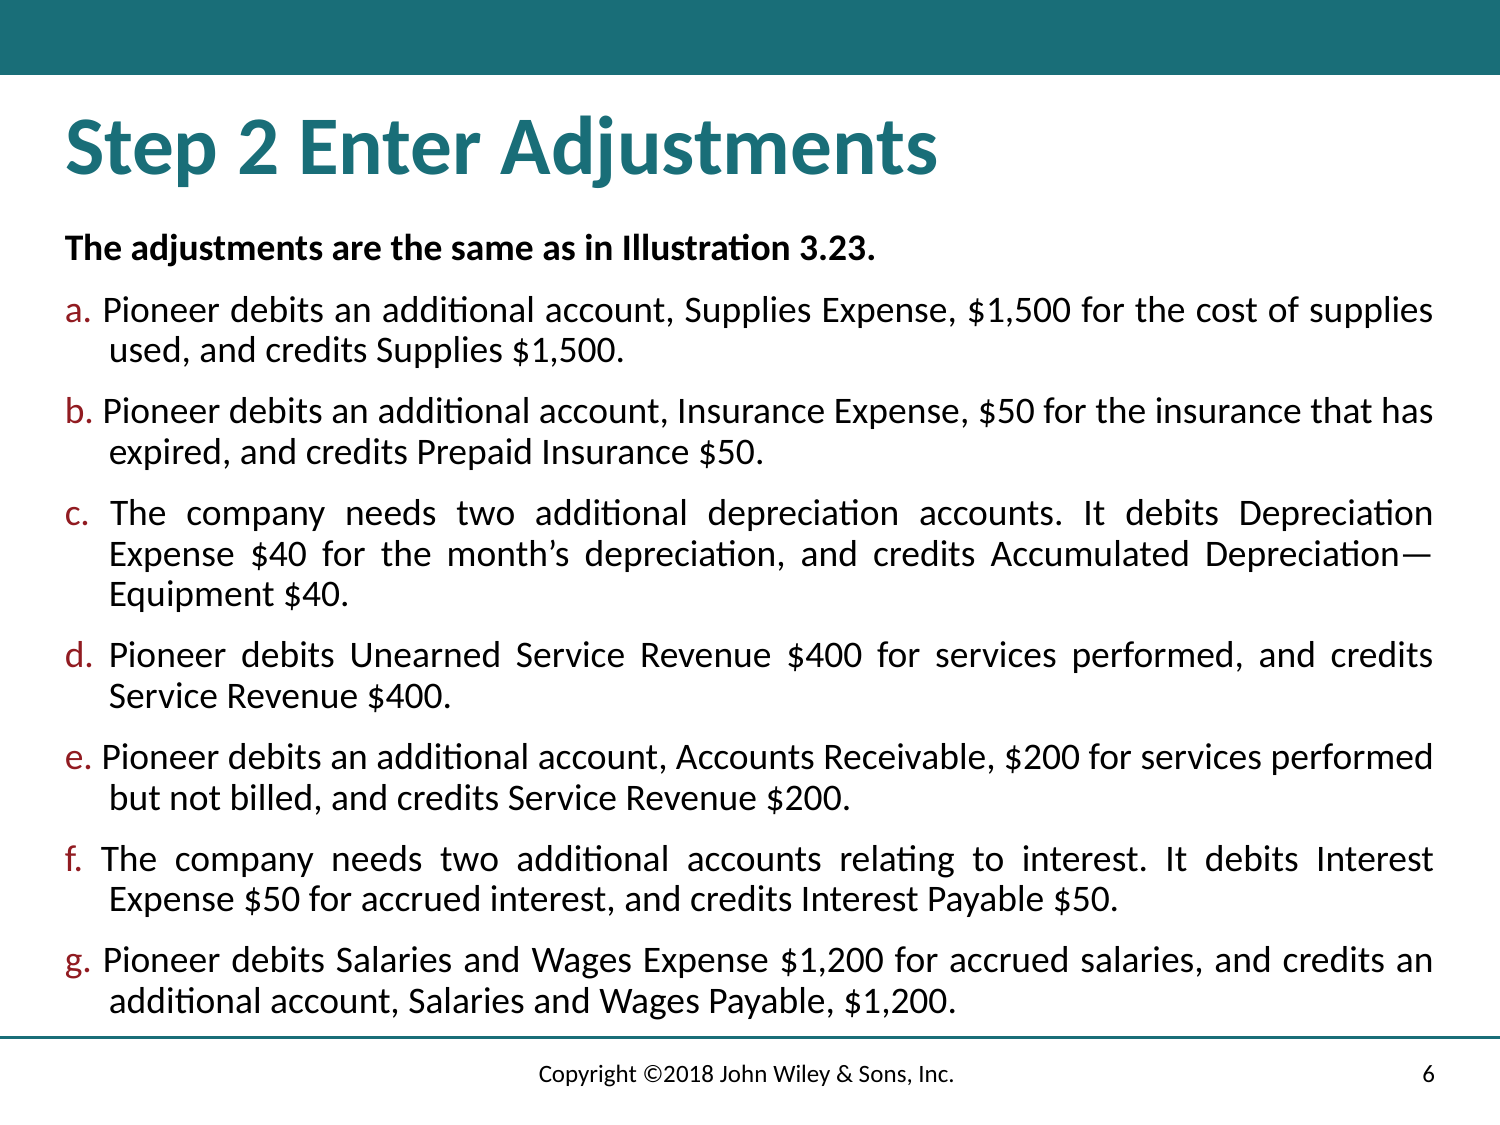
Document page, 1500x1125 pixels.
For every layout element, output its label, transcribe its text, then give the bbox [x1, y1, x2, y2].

title Step 2 Enter Adjustments [50, 95, 1450, 198]
footer Copyright ©2018 John Wiley & Sons, Inc. [496, 1042, 1004, 1103]
list The adjustments are the same as in Illustration 3.23. a. Pioneer debits an additional account, Supplies Expense, $1,500 for the cost of supplies used, and credits Supplies $1,500. b. Pioneer debits an additional account, Insurance Expense, $50 for the insurance that has expired, and credits Prepaid Insurance $50. c. The company needs two additional depreciation accounts. It debits Depreciation Expense $40 for the month’s depreciation, and credits Accumulated Depreciation—Equipment $40. d. Pioneer debits Unearned Service Revenue $400 for services performed, and credits Service Revenue $400. e. Pioneer debits an additional account, Accounts Receivable, $200 for services performed but not billed, and credits Service Revenue $200. f. The company needs two additional accounts relating to interest. It debits Interest Expense $50 for accrued interest, and credits Interest Payable $50. g. Pioneer debits Salaries and Wages Expense $1,200 for accrued salaries, and credits an additional account, Salaries and Wages Payable, $1,200. [50, 220, 1450, 1030]
slide_number 6 [1059, 1042, 1450, 1103]
